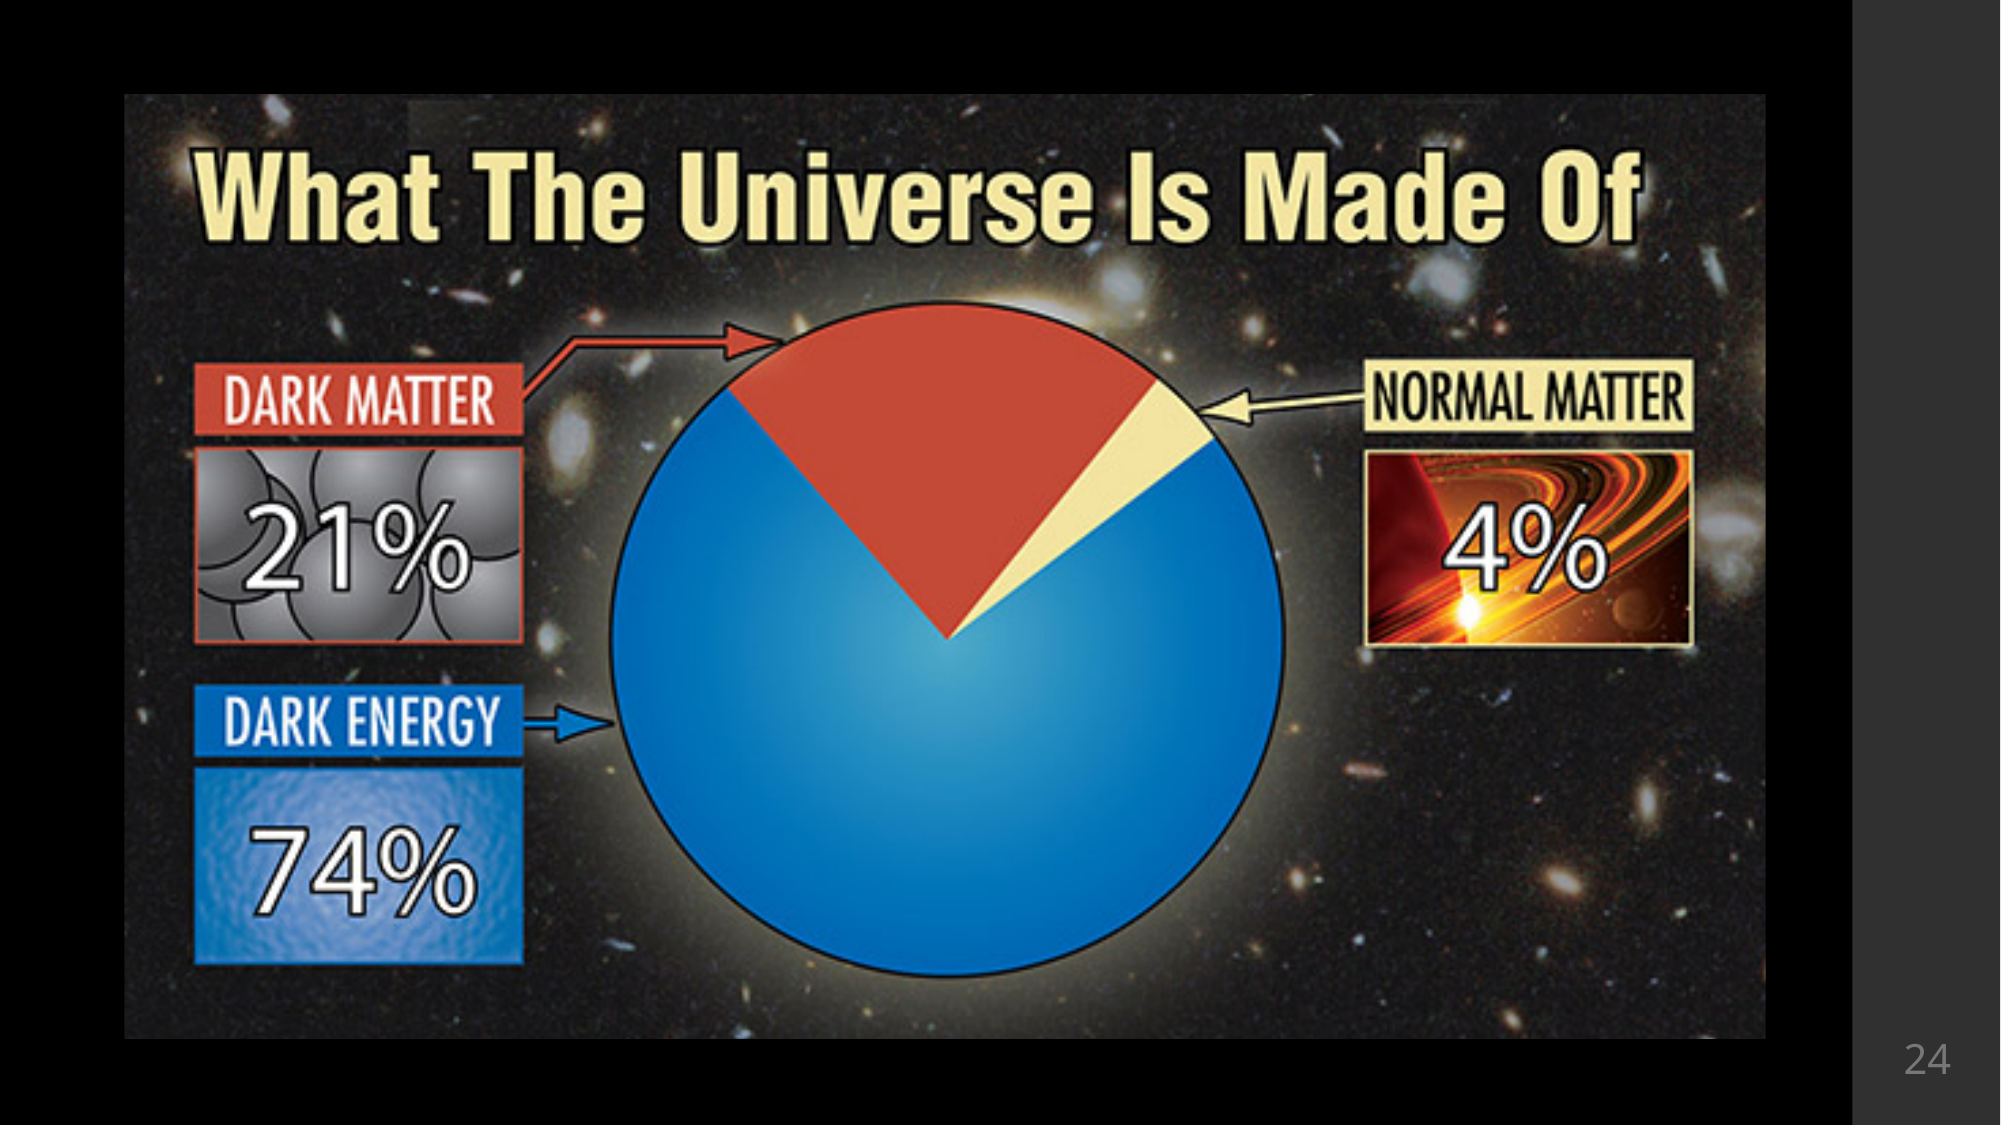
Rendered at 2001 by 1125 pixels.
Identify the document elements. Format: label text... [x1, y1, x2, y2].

slide_number 24 [1852, 1012, 2000, 1110]
picture [124, 93, 1766, 1039]
